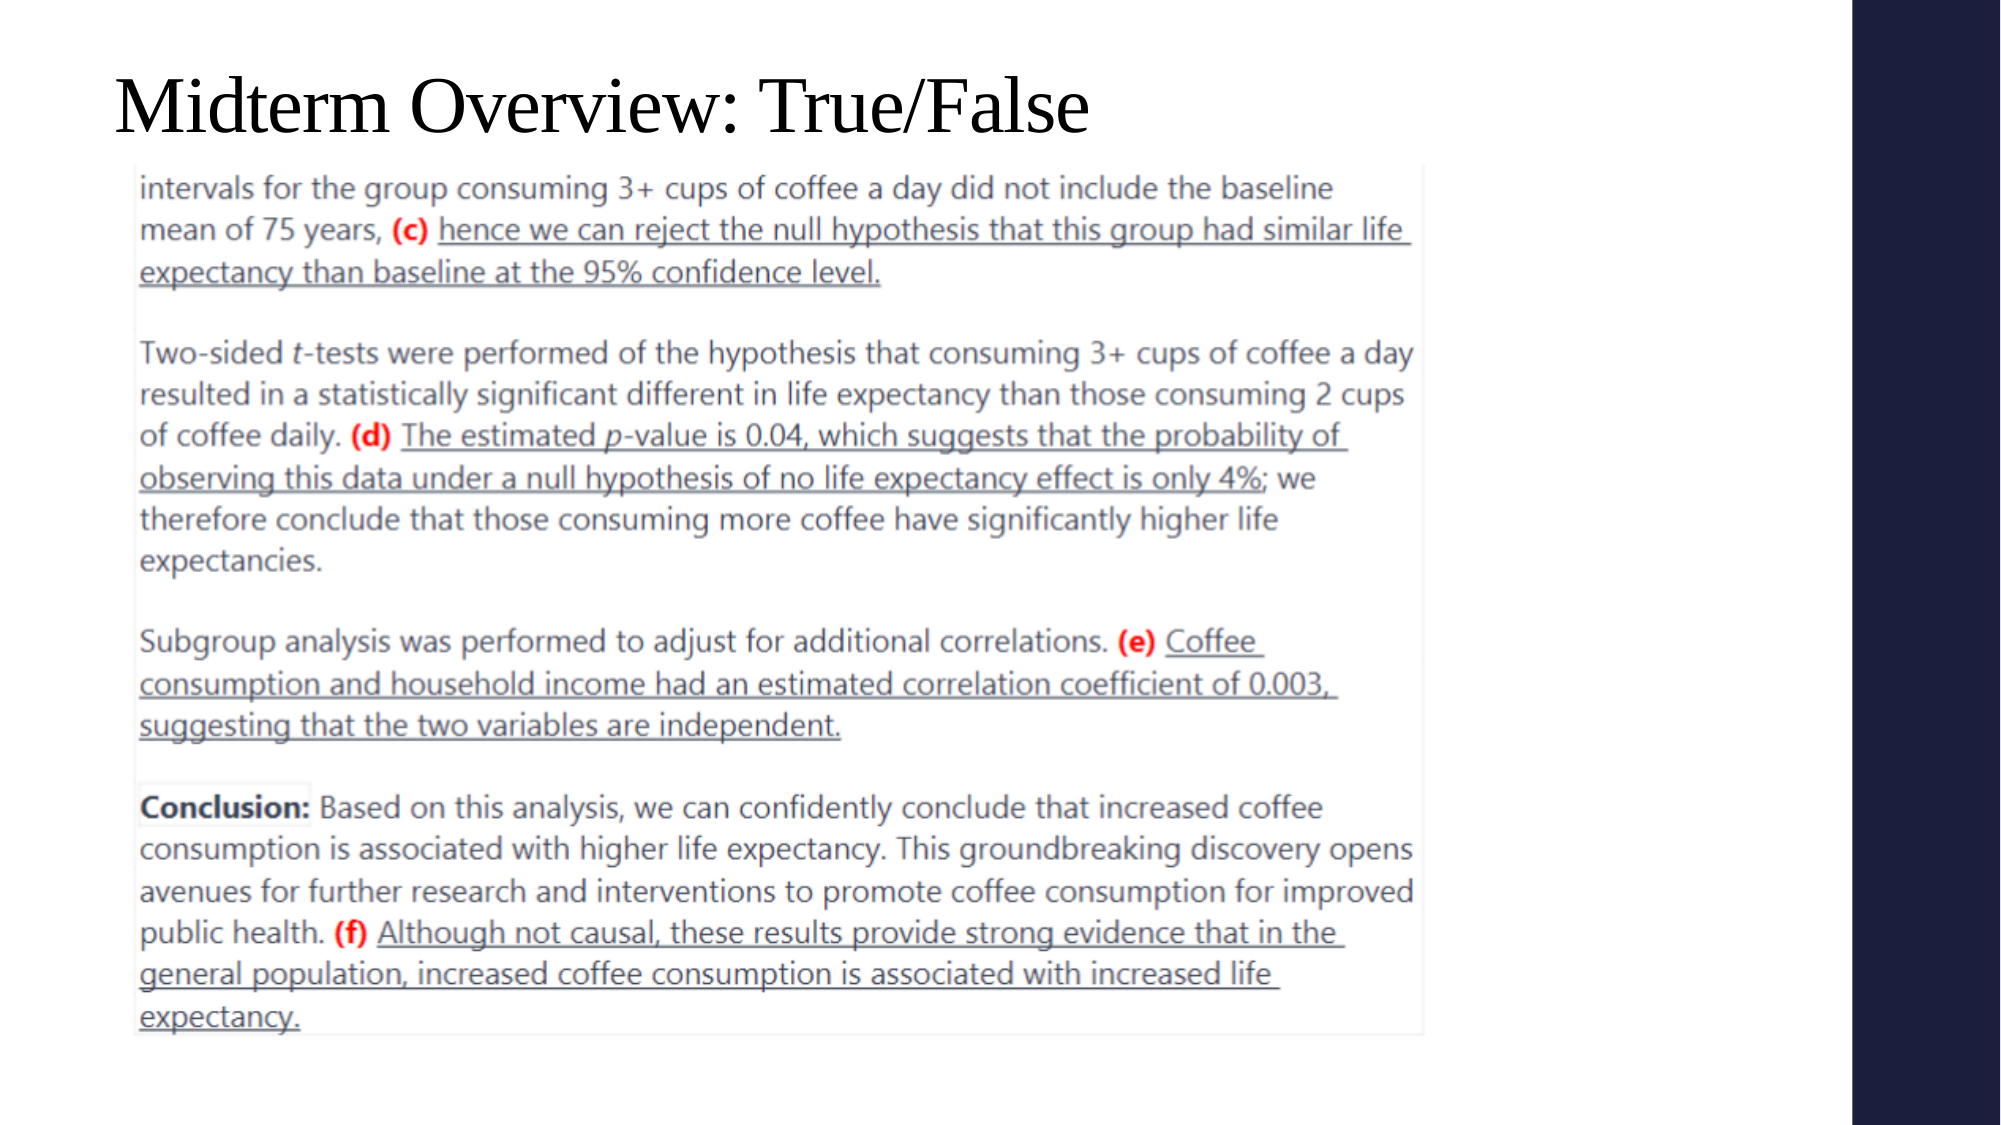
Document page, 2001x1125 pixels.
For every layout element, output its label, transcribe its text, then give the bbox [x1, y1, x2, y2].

title Midterm Overview: True/False [99, 55, 1800, 158]
picture [114, 153, 1452, 1070]
